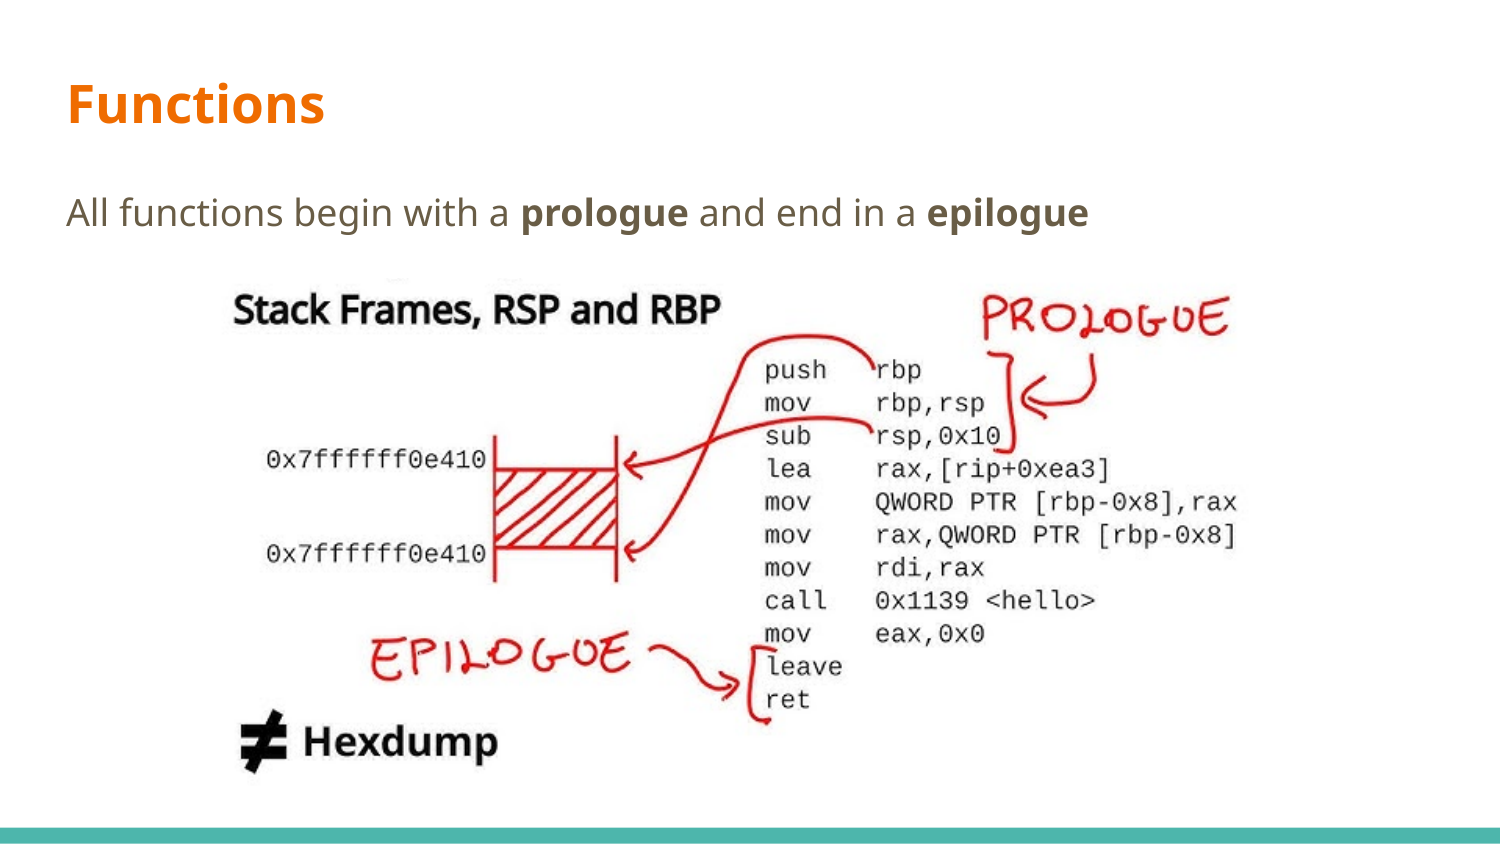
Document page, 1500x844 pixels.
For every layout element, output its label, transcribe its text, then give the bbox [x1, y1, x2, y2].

title Functions [51, 55, 1449, 150]
list All functions begin with a prologue and end in a epilogue [51, 166, 1449, 728]
picture [185, 278, 1258, 789]
